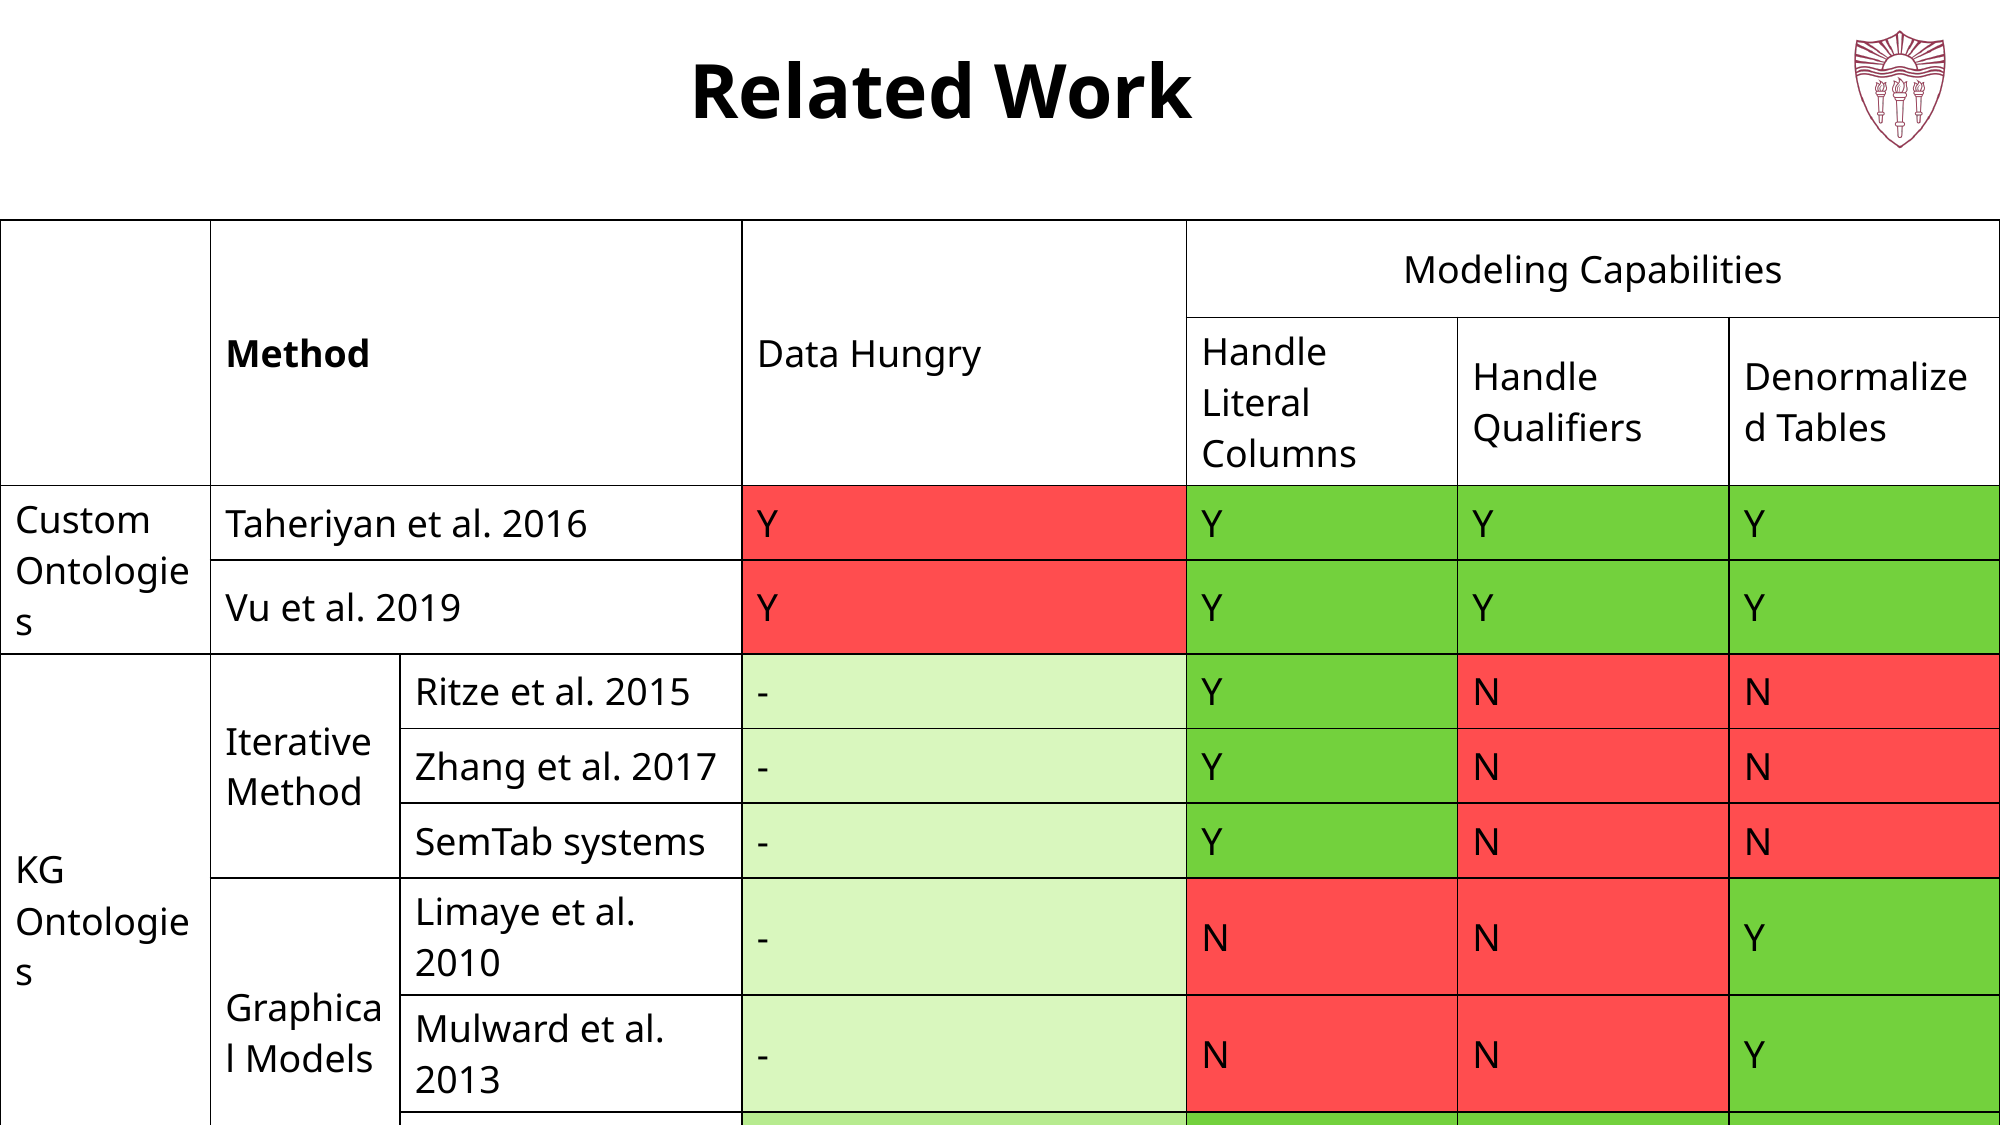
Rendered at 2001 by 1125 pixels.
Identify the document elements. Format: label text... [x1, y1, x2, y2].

table_header [1, 221, 210, 485]
table_cell Y [1187, 729, 1457, 802]
table_header Method [211, 221, 741, 485]
table_cell - [743, 729, 1186, 802]
table_cell Y [743, 561, 1186, 653]
table_cell Y [1730, 879, 1999, 994]
table_cell N [1187, 996, 1457, 1111]
table_cell - [743, 996, 1186, 1111]
table_cell - [743, 804, 1186, 877]
title Related Work [99, 35, 1783, 141]
table_cell Y [1730, 1113, 1999, 1125]
table_cell Taheriyan et al. 2016 [211, 486, 741, 559]
table_cell Iterative Method [211, 655, 399, 877]
table_cell Y [1730, 561, 1999, 653]
table_cell Graphical Models [211, 879, 399, 1125]
table_cell Y [1730, 486, 1999, 559]
table_cell - [743, 879, 1186, 994]
table_cell Ritze et al. 2015 [401, 655, 741, 728]
table_cell Y [1187, 804, 1457, 877]
table_cell Y [1187, 1113, 1457, 1125]
table_cell N [1458, 655, 1728, 728]
table_cell Handle Qualifiers [1458, 318, 1728, 485]
table_cell Limaye et al. 2010 [401, 879, 741, 994]
table_cell Zhang et al. 2017 [401, 729, 741, 802]
table_cell Y [1187, 655, 1457, 728]
table_cell Y [1458, 1113, 1728, 1125]
table_cell Y [1458, 561, 1728, 653]
table_cell Mulward et al. 2013 [401, 996, 741, 1111]
table_cell N [1187, 879, 1457, 994]
table_cell Y [1730, 996, 1999, 1111]
table_header Modeling Capabilities [1187, 221, 1999, 317]
table_header Data Hungry [743, 221, 1186, 485]
table_cell - [743, 655, 1186, 728]
table_cell Y [743, 486, 1186, 559]
table_cell Vu et al. 2019 [211, 561, 741, 653]
table_cell Y [1187, 561, 1457, 653]
table_cell N [1730, 655, 1999, 728]
table_cell N [1458, 996, 1728, 1111]
table_cell GRAMS [401, 1113, 741, 1125]
table_cell N [1458, 729, 1728, 802]
table_cell Y [1458, 486, 1728, 559]
table_cell - [743, 1113, 1186, 1125]
table_cell N [1458, 879, 1728, 994]
table_cell Handle Literal Columns [1187, 318, 1457, 485]
table_cell N [1730, 729, 1999, 802]
table_cell N [1458, 804, 1728, 877]
table_cell N [1730, 804, 1999, 877]
table_cell Custom Ontologies [1, 486, 210, 653]
table_cell Denormalized Tables [1730, 318, 1999, 485]
table_cell Y [1187, 486, 1457, 559]
table_cell SemTab systems [401, 804, 741, 877]
table_cell KG Ontologies [1, 655, 210, 1125]
